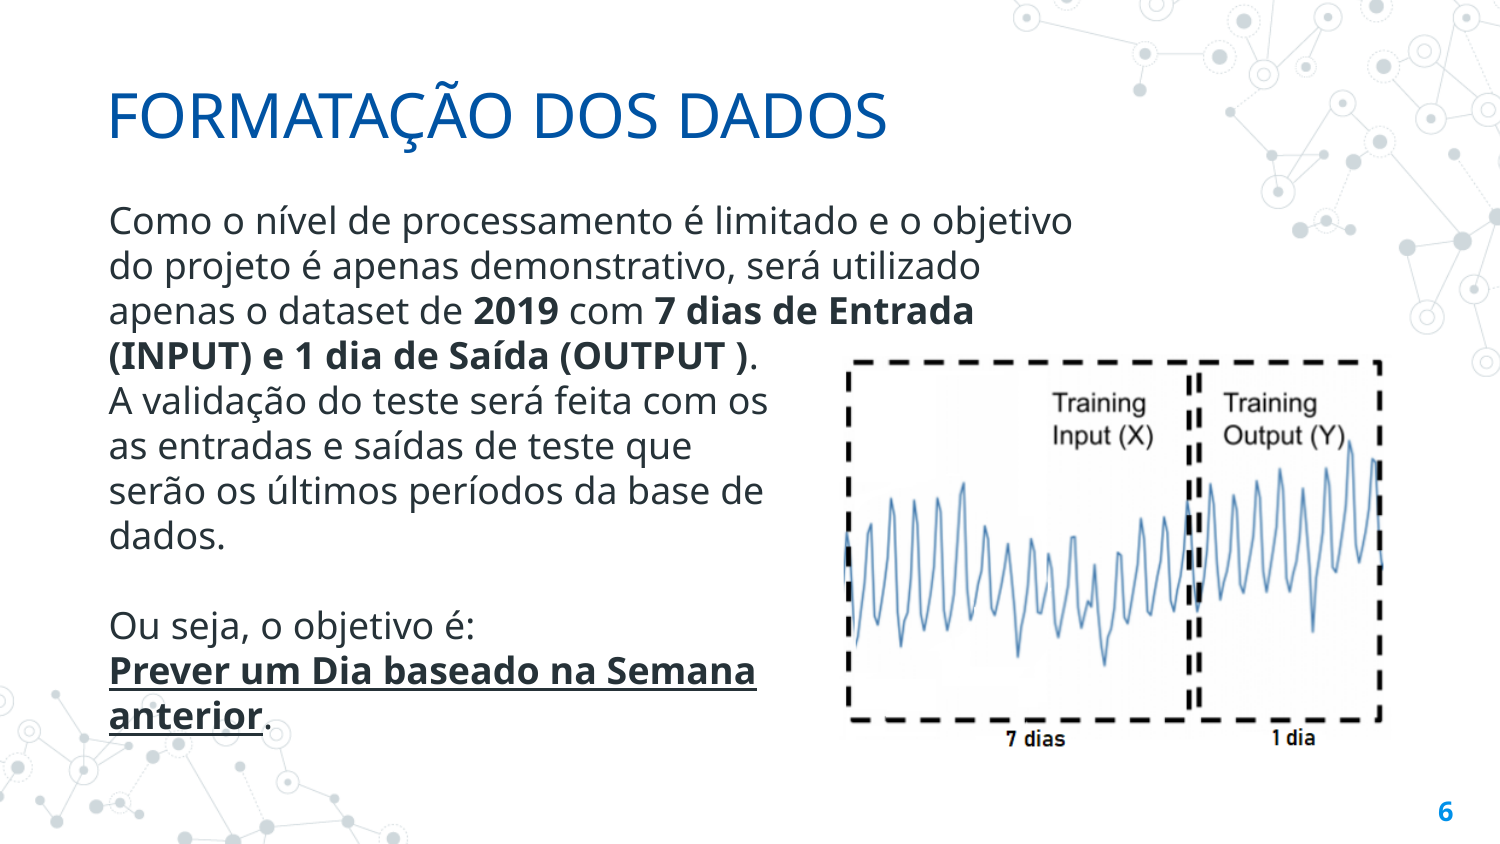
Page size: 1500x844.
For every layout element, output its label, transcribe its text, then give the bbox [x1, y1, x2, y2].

title FORMATAÇÃO DOS DADOS [91, 50, 1334, 166]
text_box Como o nível de processamento é limitado e o objetivo do projeto é apenas demonstrativo, será utilizado apenas o dataset de 2019 com 7 dias de Entrada (INPUT) e 1 dia de Saída (OUTPUT ). [93, 182, 1097, 436]
slide_number ‹#› [1378, 779, 1469, 844]
text_box A validação do teste será feita com os as entradas e saídas de teste que serão os últimos períodos da base de dados. Ou seja, o objetivo é: Prever um Dia baseado na Semana anterior. [93, 362, 804, 689]
picture [0, 0, 1500, 844]
